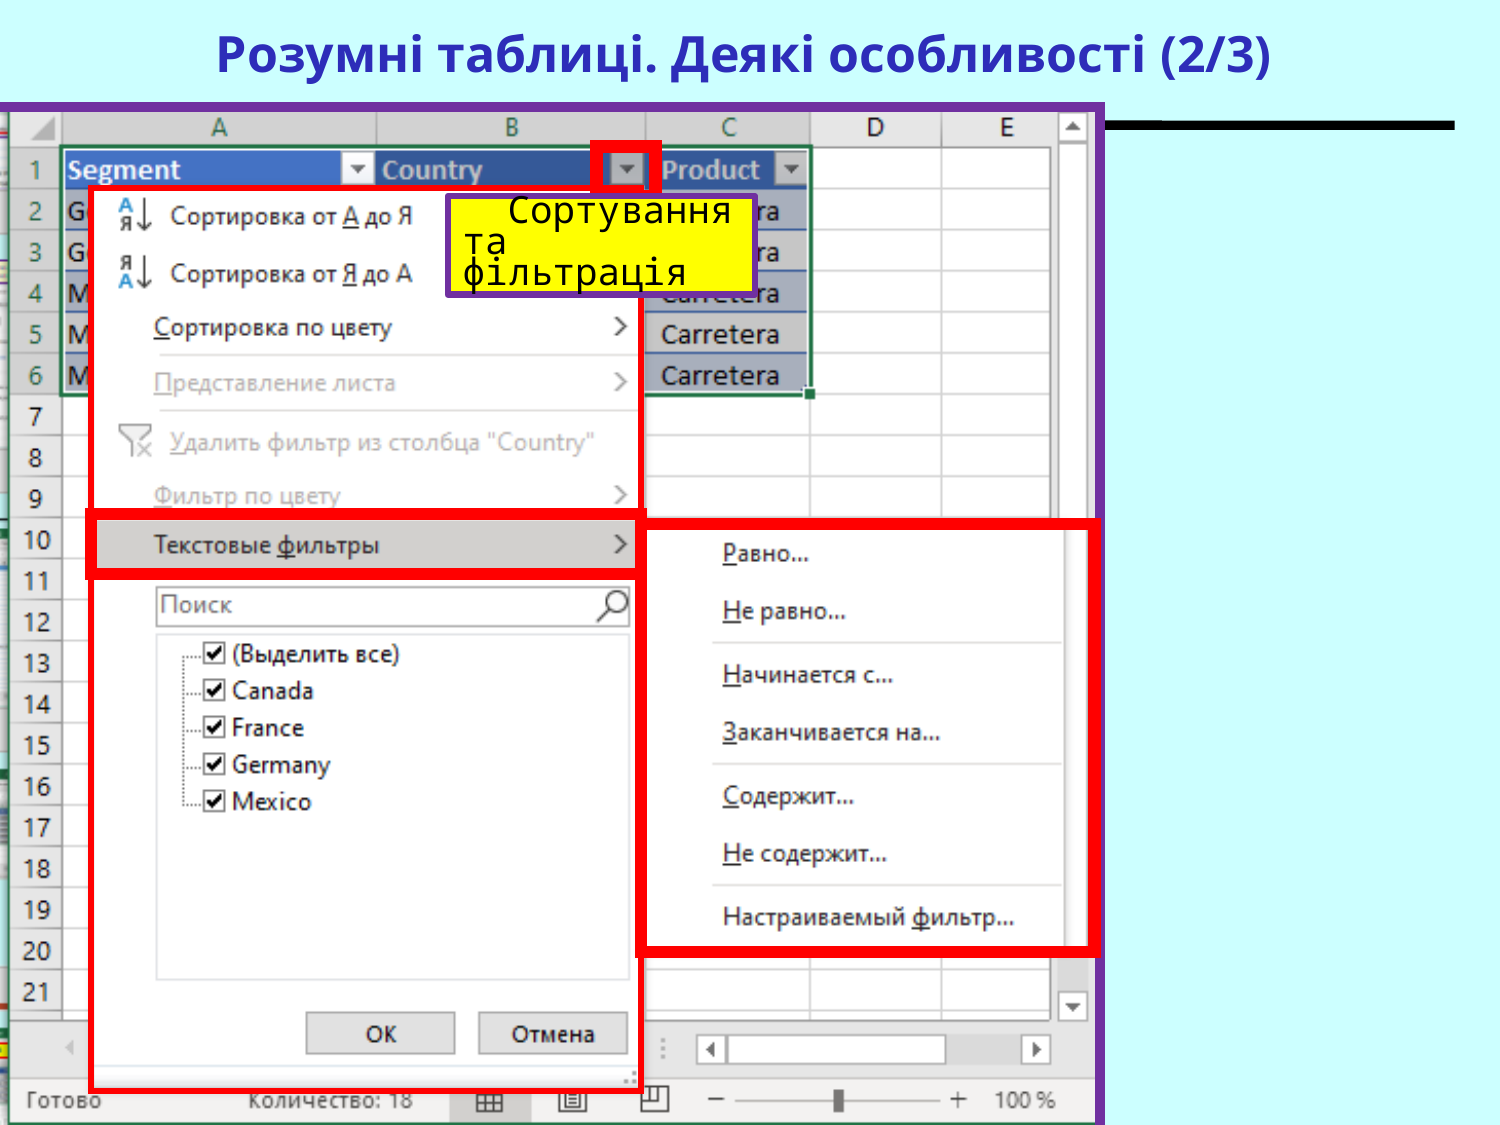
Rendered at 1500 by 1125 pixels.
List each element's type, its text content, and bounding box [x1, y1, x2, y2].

picture [0, 112, 1095, 1125]
text_box Розумні таблиці. Деякі особливості (2/3) [37, 0, 1450, 113]
